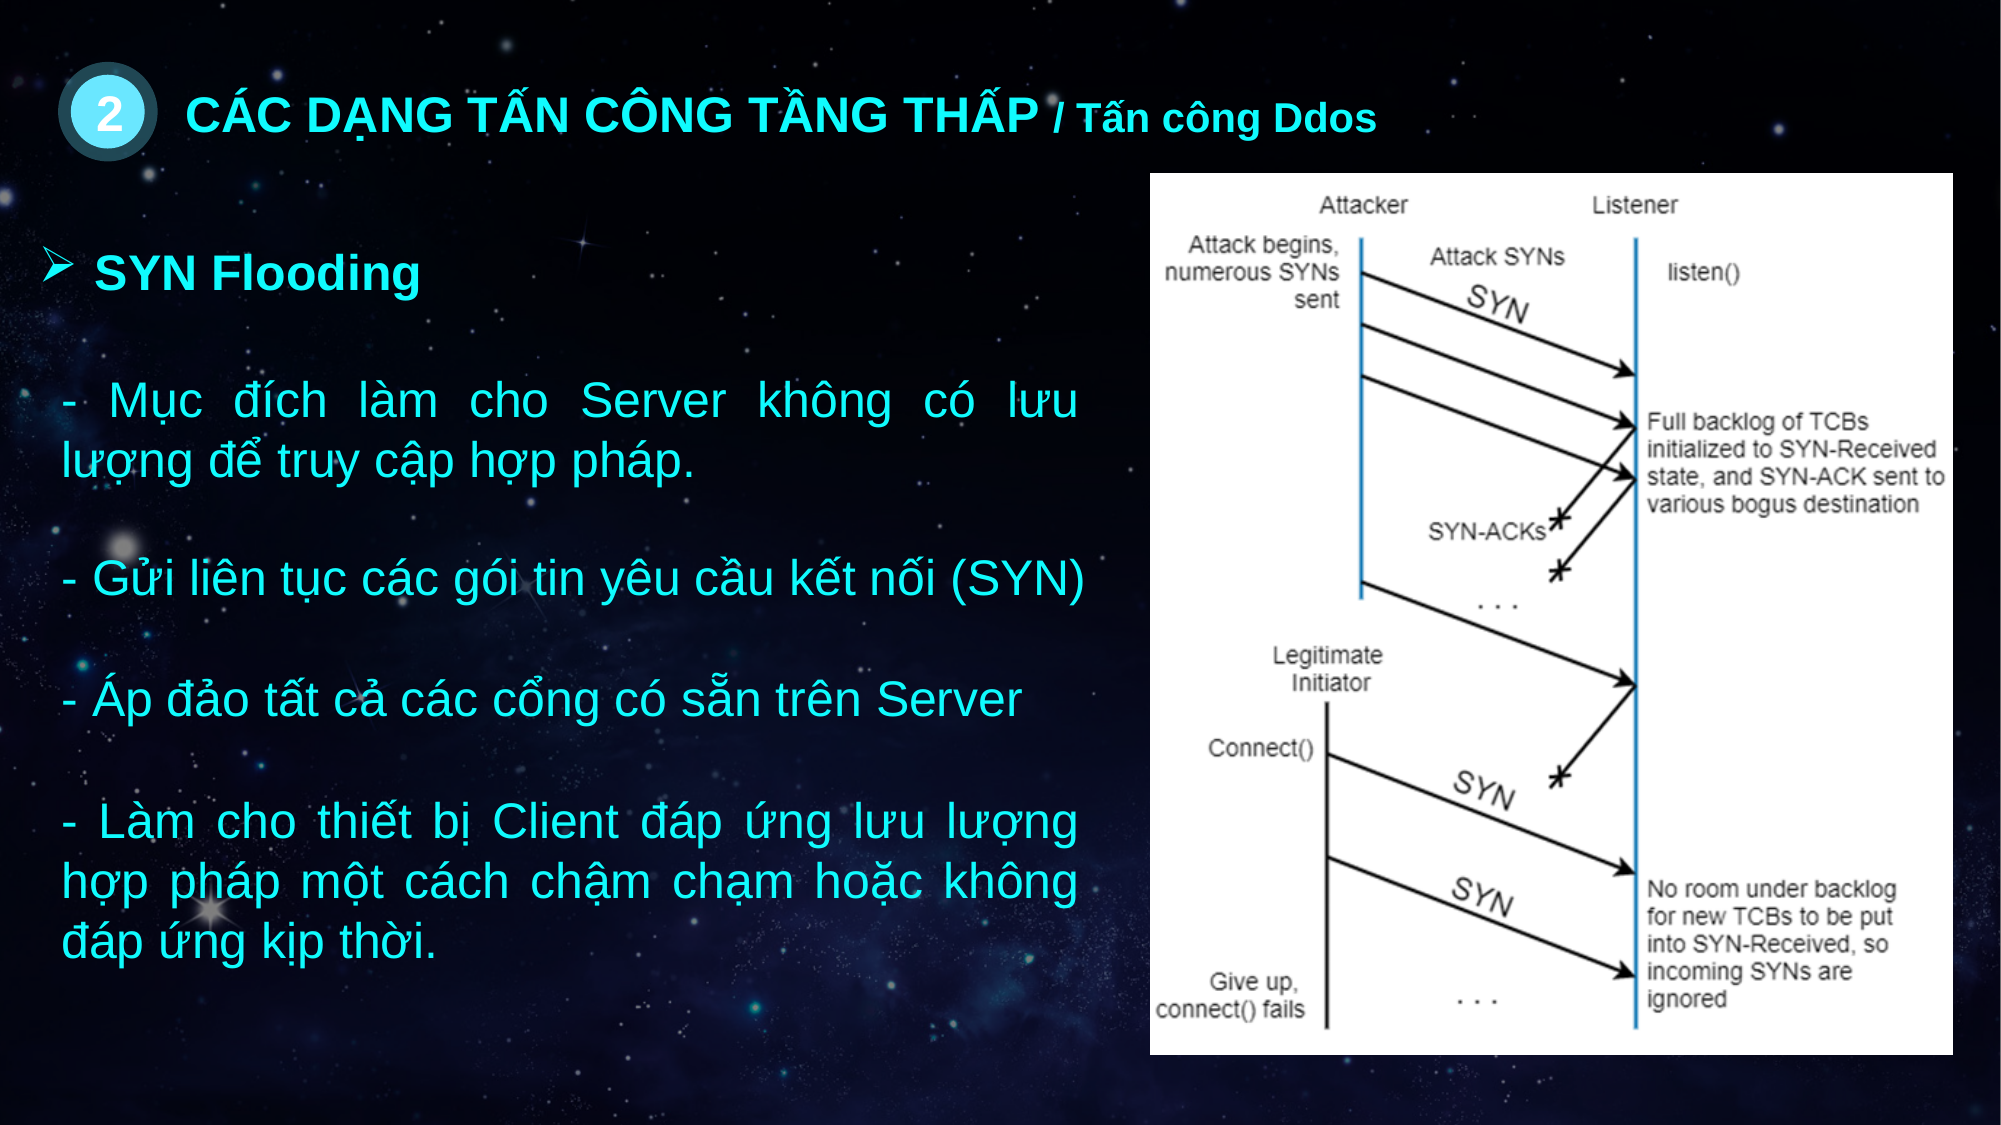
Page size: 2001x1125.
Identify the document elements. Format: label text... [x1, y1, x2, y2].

text_box - Làm cho thiết bị Client đáp ứng lưu lượng hợp pháp một cách chậm chạm hoặc không đáp ứng kịp thời. [46, 780, 1095, 976]
text_box SYN Flooding [15, 233, 446, 309]
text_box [58, 61, 158, 162]
text_box - Gửi liên tục các gói tin yêu cầu kết nối (SYN) [46, 537, 1139, 613]
picture [0, 0, 2001, 1125]
text_box - Áp đảo tất cả các cổng có sẵn trên Server [46, 659, 1095, 734]
text_box CÁC DẠNG TẤN CÔNG TẦNG THẤP / Tấn công Ddos [170, 75, 1421, 150]
text_box - Mục đích làm cho Server không có lưu lượng để truy cập hợp pháp. [46, 359, 1095, 495]
